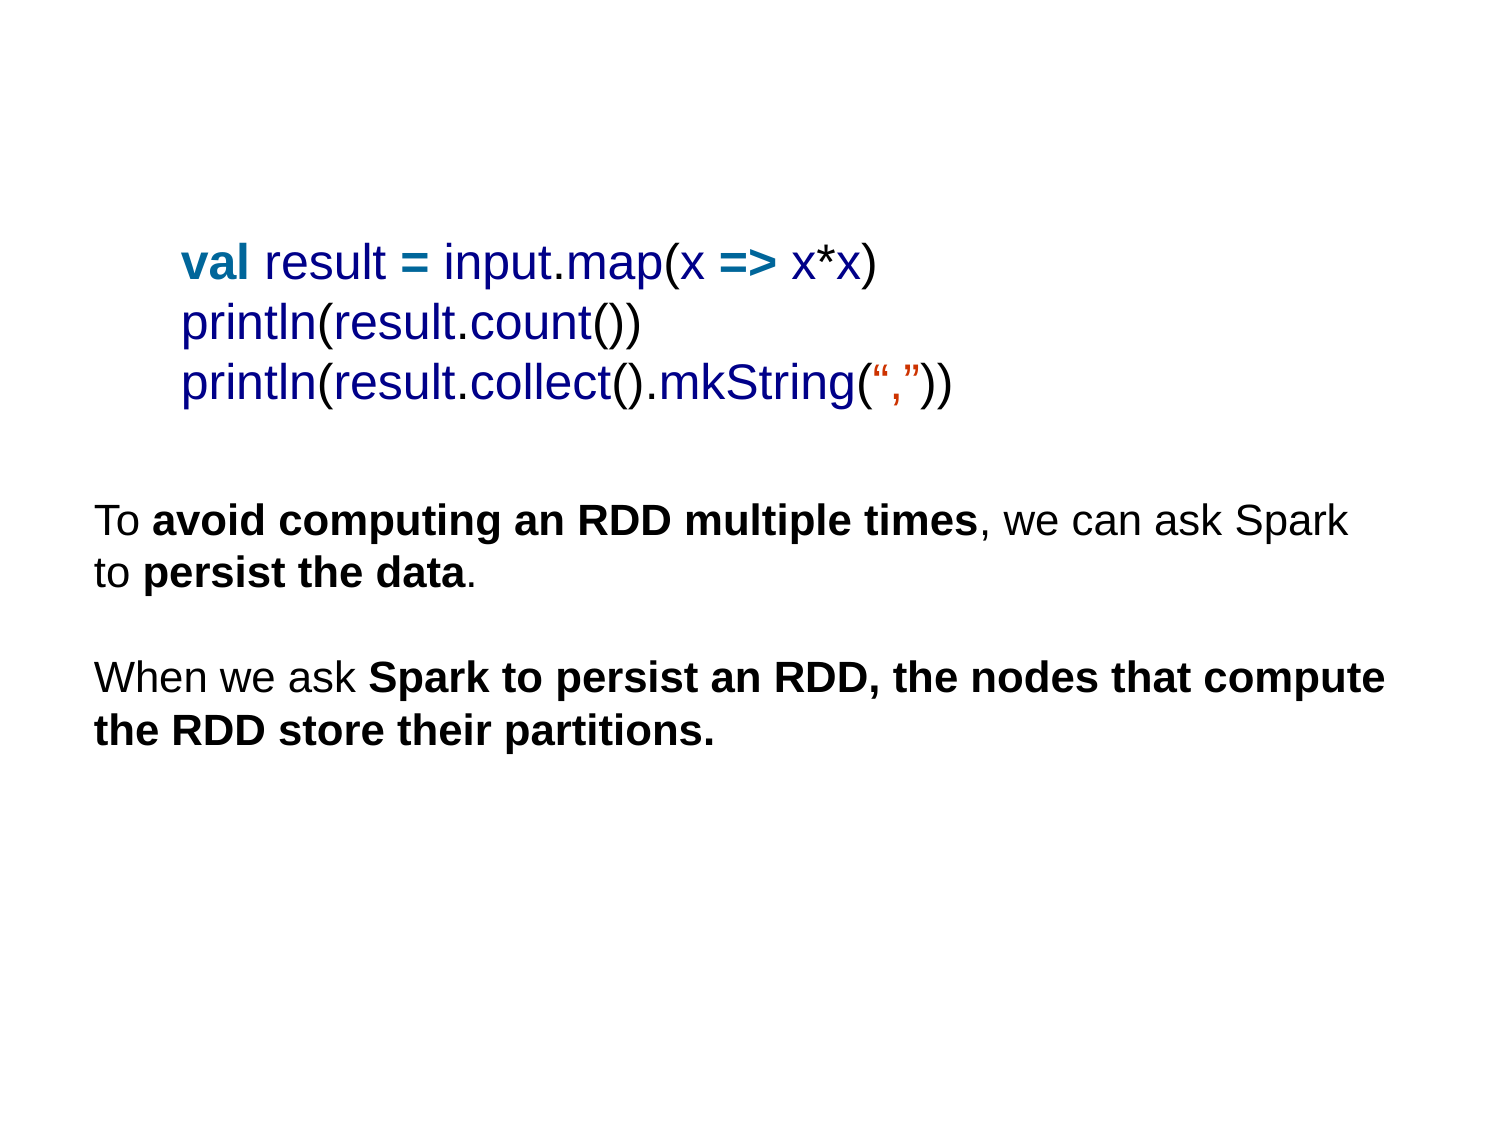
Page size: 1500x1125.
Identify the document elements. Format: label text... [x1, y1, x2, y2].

text_box val result = input.map(x => x*x) println(result.count()) println(result.collect().mkString(“,”)) [165, 221, 1176, 419]
text_box To avoid computing an RDD multiple times, we can ask Spark to persist the data. When we ask Spark to persist an RDD, the nodes that compute the RDD store their partitions. [78, 483, 1409, 765]
